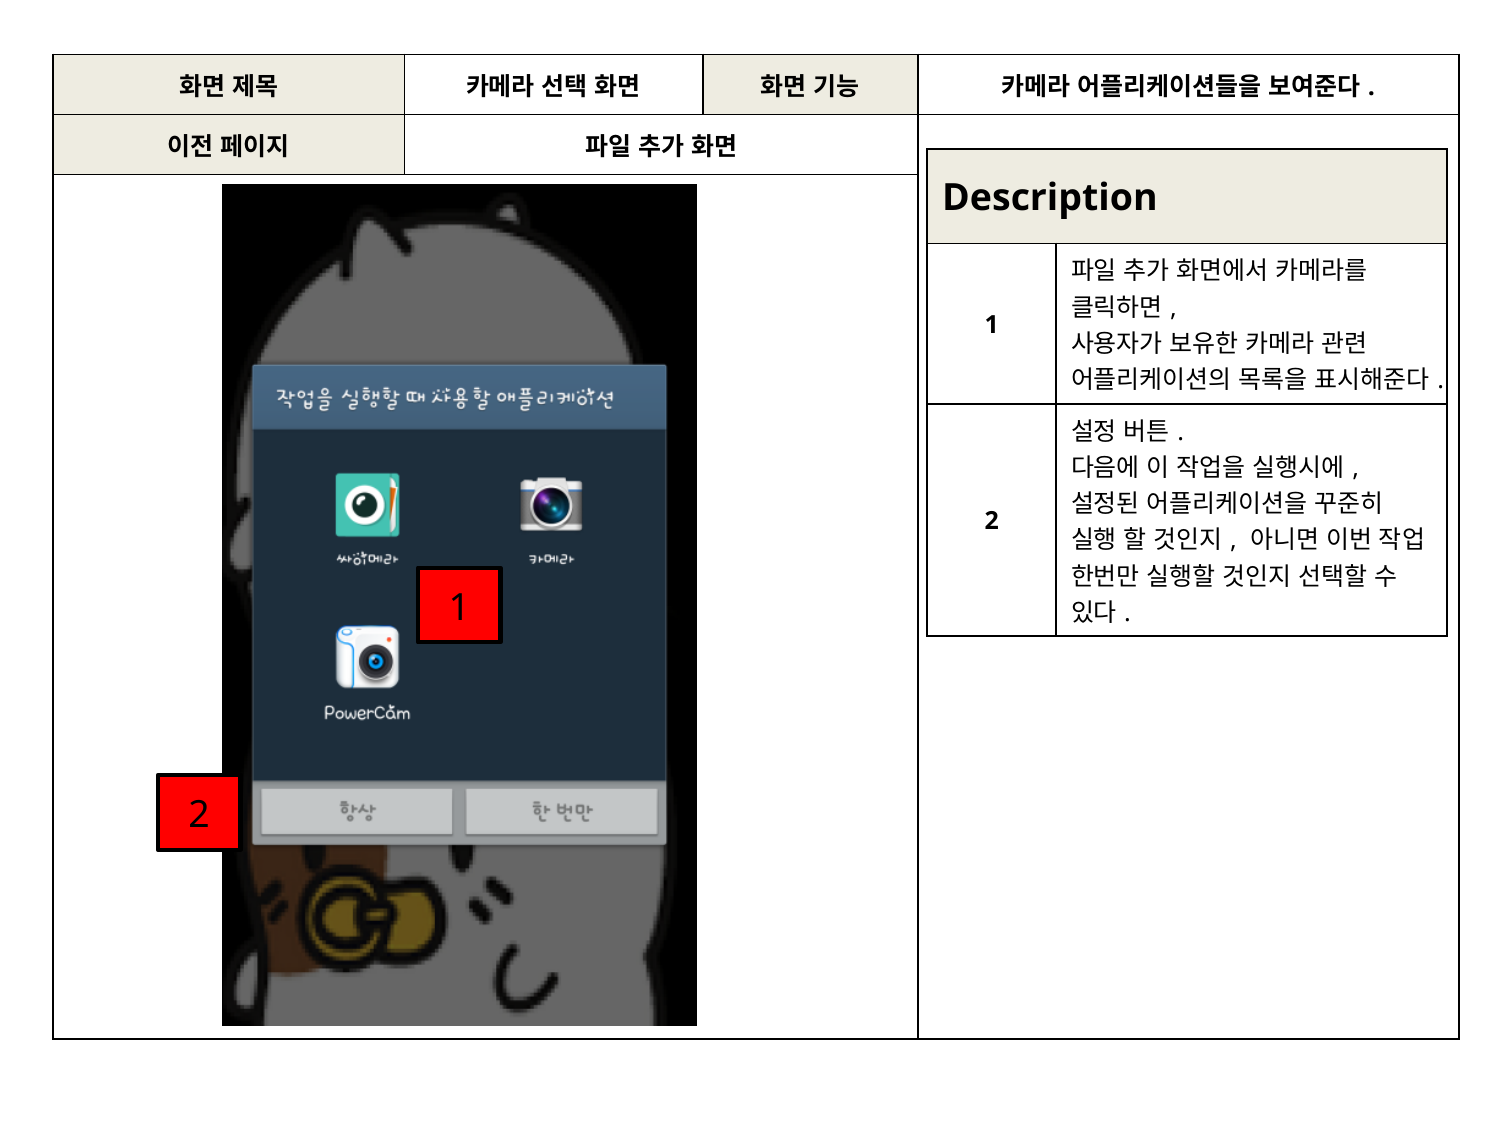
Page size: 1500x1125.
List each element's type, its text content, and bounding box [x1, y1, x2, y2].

table_header 화면 제목 [54, 55, 404, 114]
text_box 2 [156, 773, 217, 852]
table_cell 파일 추가 화면 [405, 115, 917, 174]
table_header 카메라 선택 화면 [405, 55, 702, 114]
table_header 카메라 어플리케이션들을 보여준다. [919, 55, 1458, 114]
table_cell 설정 버튼. 다음에 이 작업을 실행시에, 설정된 어플리케이션을 꾸준히 실행 할 것인지, 아니면 이번 작업 한번만 실행할 것인지 선택할 수 있다. [1057, 405, 1446, 635]
table_cell 1 [928, 244, 1055, 403]
table_header 화면 기능 [704, 55, 917, 114]
picture [222, 184, 697, 1026]
table_cell 2 [928, 405, 1055, 635]
table_cell 파일 추가 화면에서 카메라를 클릭하면, 사용자가 보유한 카메라 관련 어플리케이션의 목록을 표시해준다. [1057, 244, 1446, 403]
table_header Description [928, 150, 1446, 243]
table_cell [54, 175, 917, 1038]
table_cell [919, 115, 1458, 1038]
table_cell 이전 페이지 [54, 115, 404, 174]
